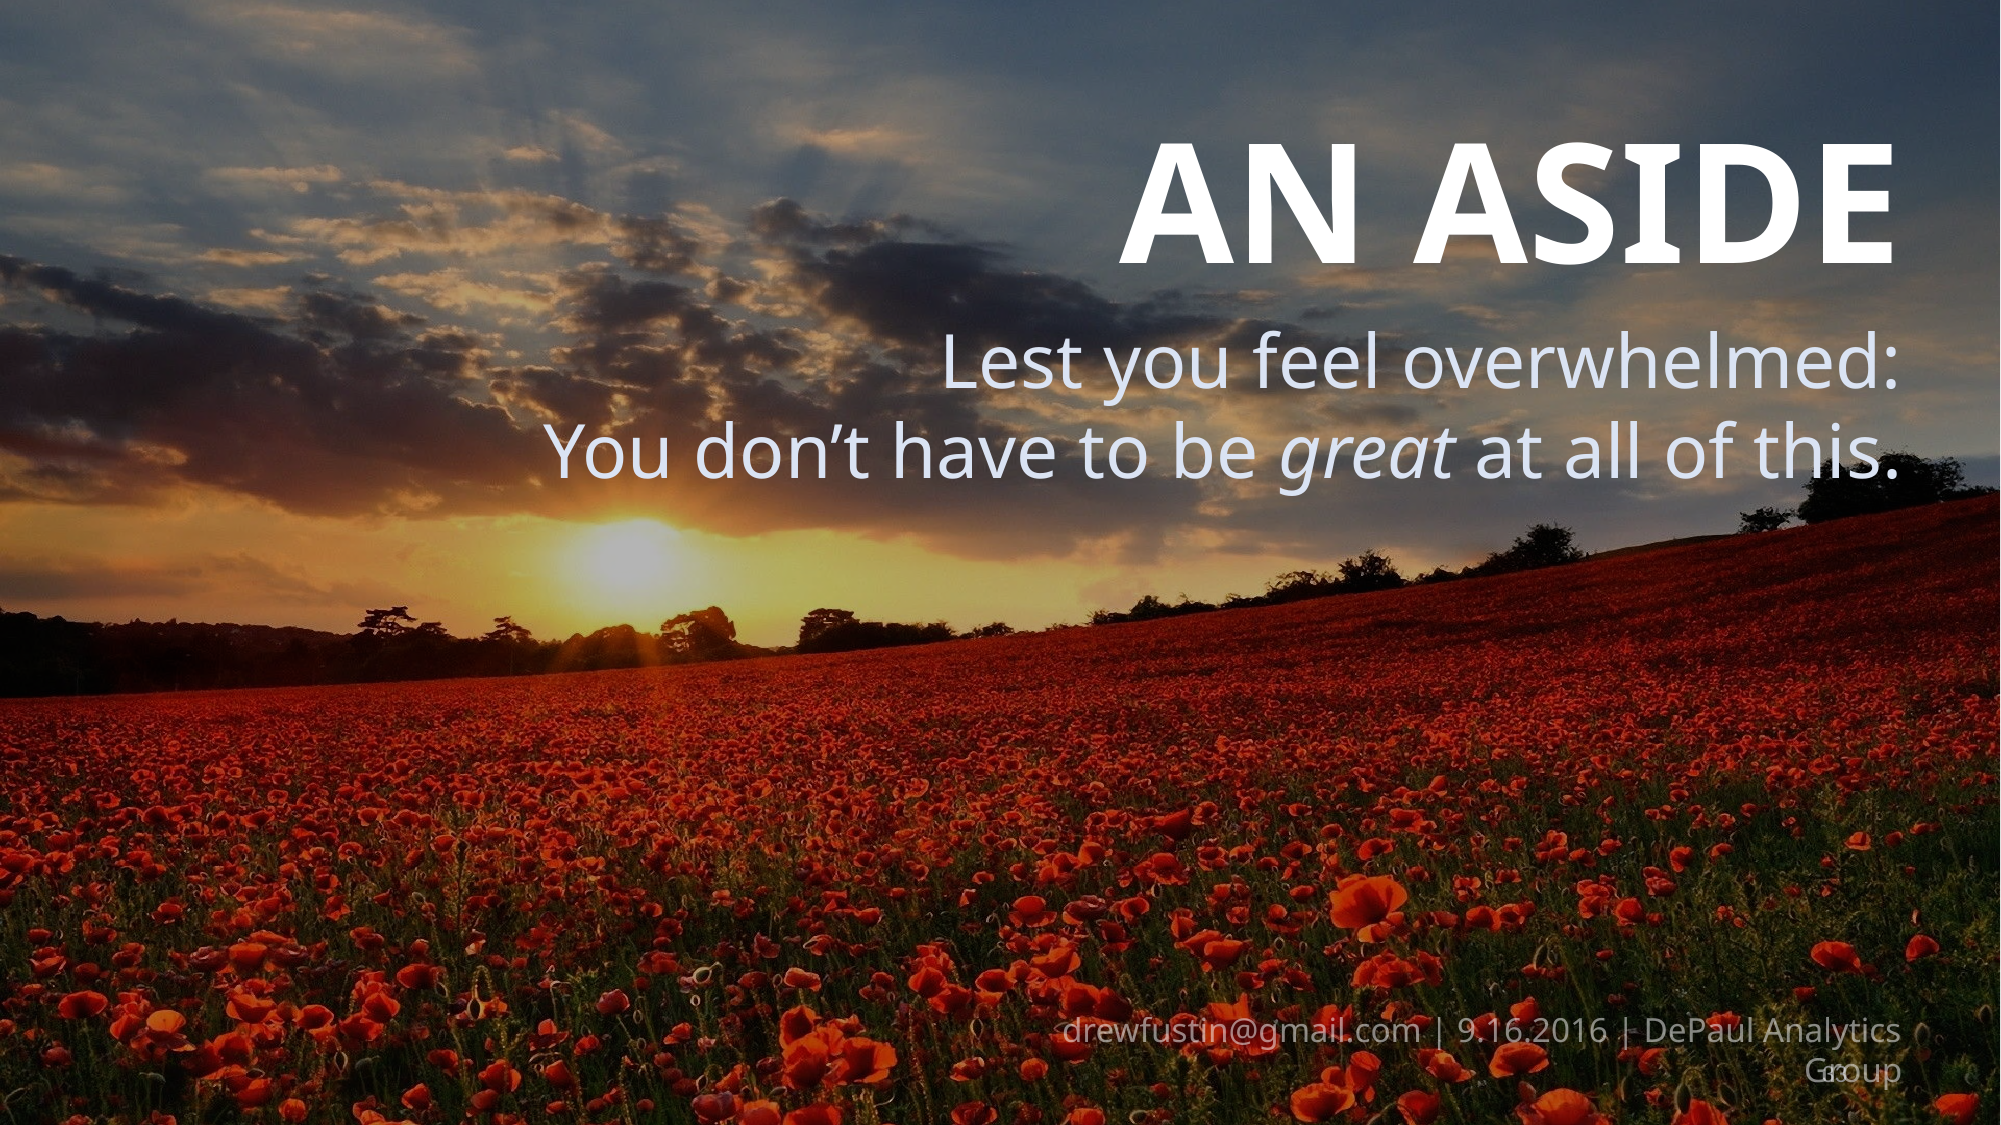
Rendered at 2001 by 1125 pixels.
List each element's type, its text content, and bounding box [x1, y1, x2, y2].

text_box Lest you feel overwhelmed: You don’t have to be great at all of this. [79, 306, 1918, 501]
picture [0, 0, 2001, 1125]
text_box drewfustin@gmail.com | 9.16.2016 | DePaul Analytics Group [991, 1002, 1918, 1097]
text_box AN ASIDE [0, 88, 1918, 304]
slide_number 33 [1412, 1097, 1863, 1103]
